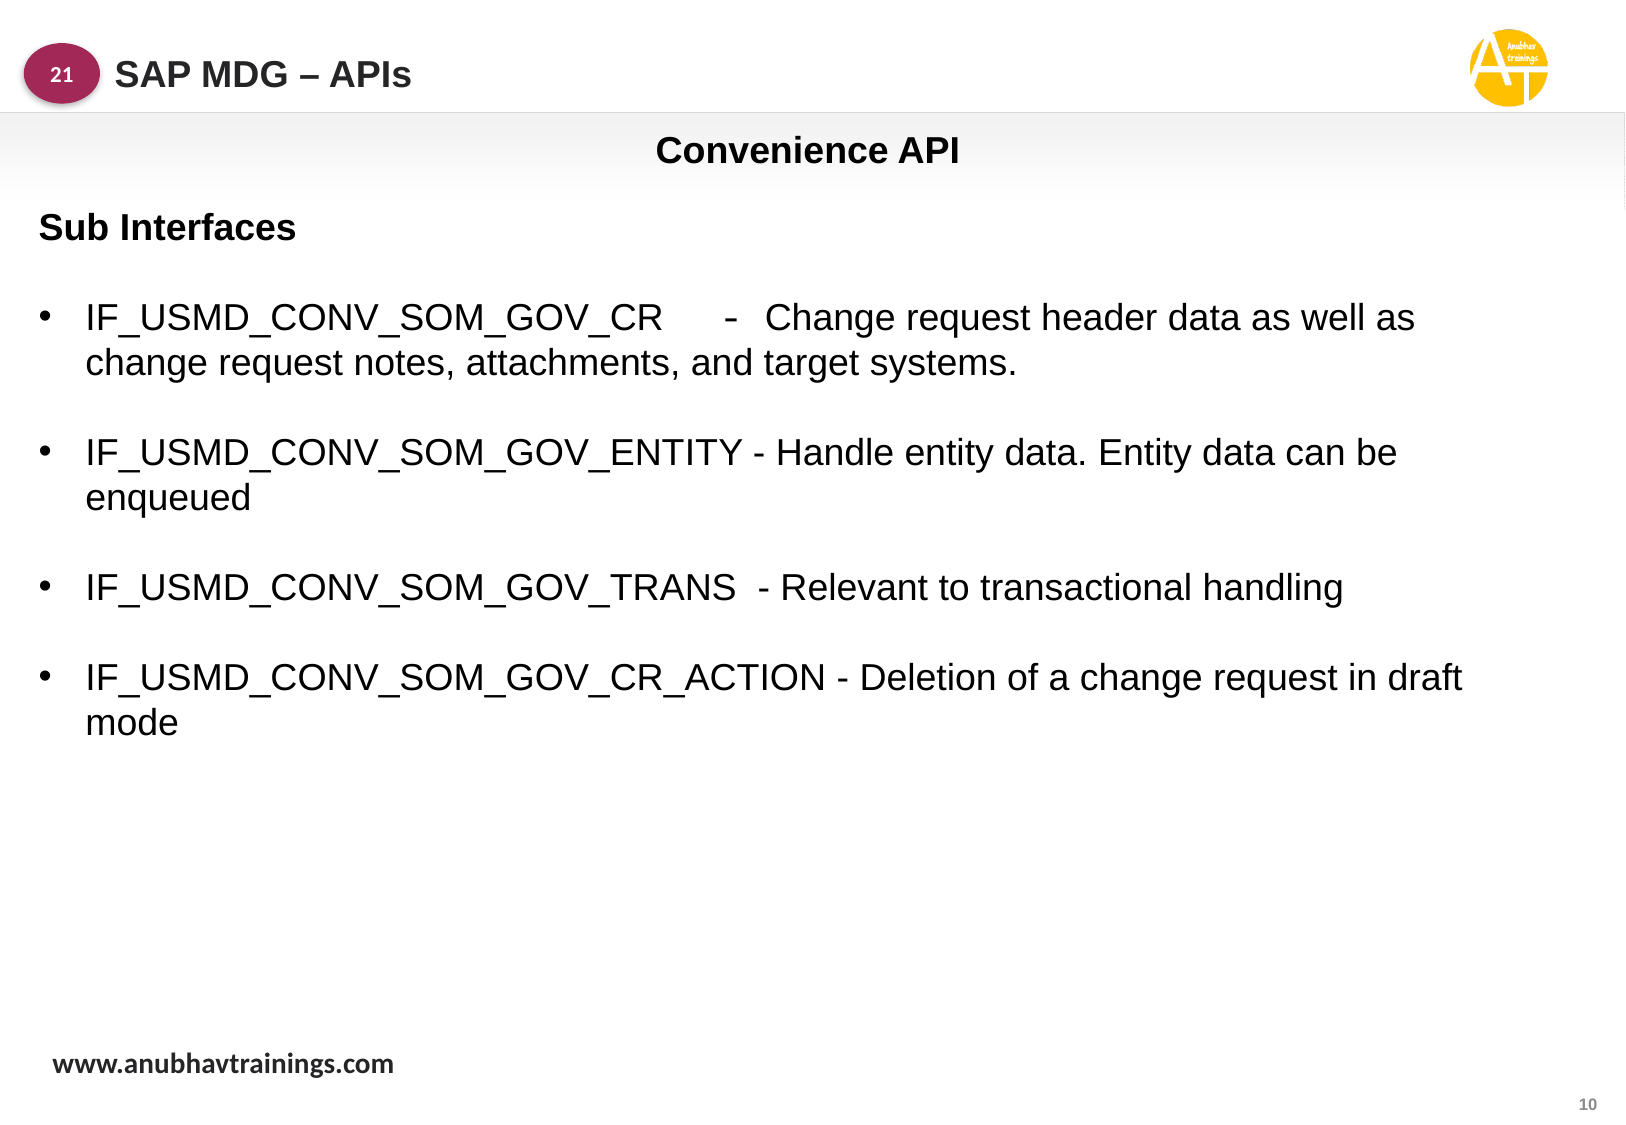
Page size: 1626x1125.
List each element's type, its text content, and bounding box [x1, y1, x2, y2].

title Convenience API [30, 124, 1595, 314]
picture [1462, 24, 1552, 112]
text_box 21 [23, 42, 101, 105]
picture [0, 113, 1625, 210]
text_box SAP MDG – APIs [99, 42, 1438, 103]
text_box Sub Interfaces IF_USMD_CONV_SOM_GOV_CR - Change request header data as well as change request notes, attachments, and target systems. IF_USMD_CONV_SOM_GOV_ENTITY - Handle entity data. Entity data can be enqueued IF_USMD_CONV_SOM_GOV_TRANS - Relevant to transactional handling IF_USMD_CONV_SOM_GOV_CR_ACTION - Deletion of a change request in draft mode [23, 195, 1513, 750]
